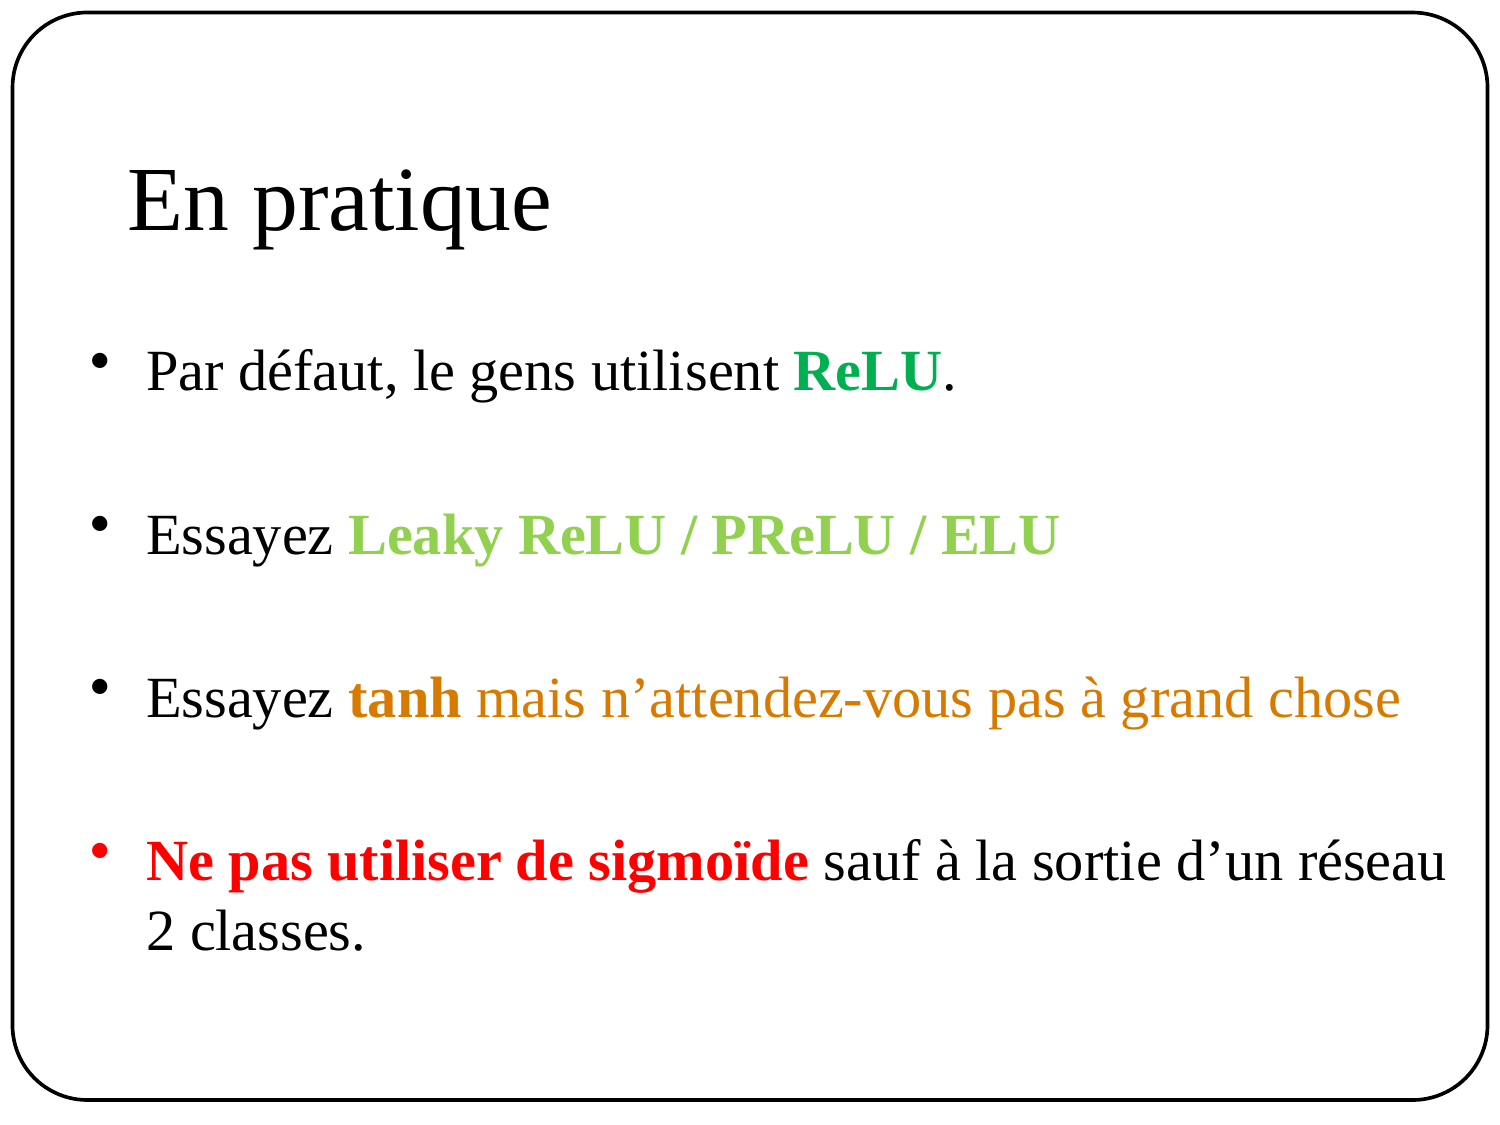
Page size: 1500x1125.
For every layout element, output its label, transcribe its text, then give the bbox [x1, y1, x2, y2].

title En pratique [112, 99, 1388, 288]
list Par défaut, le gens utilisent ReLU. Essayez Leaky ReLU / PReLU / ELU Essayez tanh mais n’attendez-vous pas à grand chose Ne pas utiliser de sigmoïde sauf à la sortie d’un réseau 2 classes. [74, 324, 1484, 1001]
